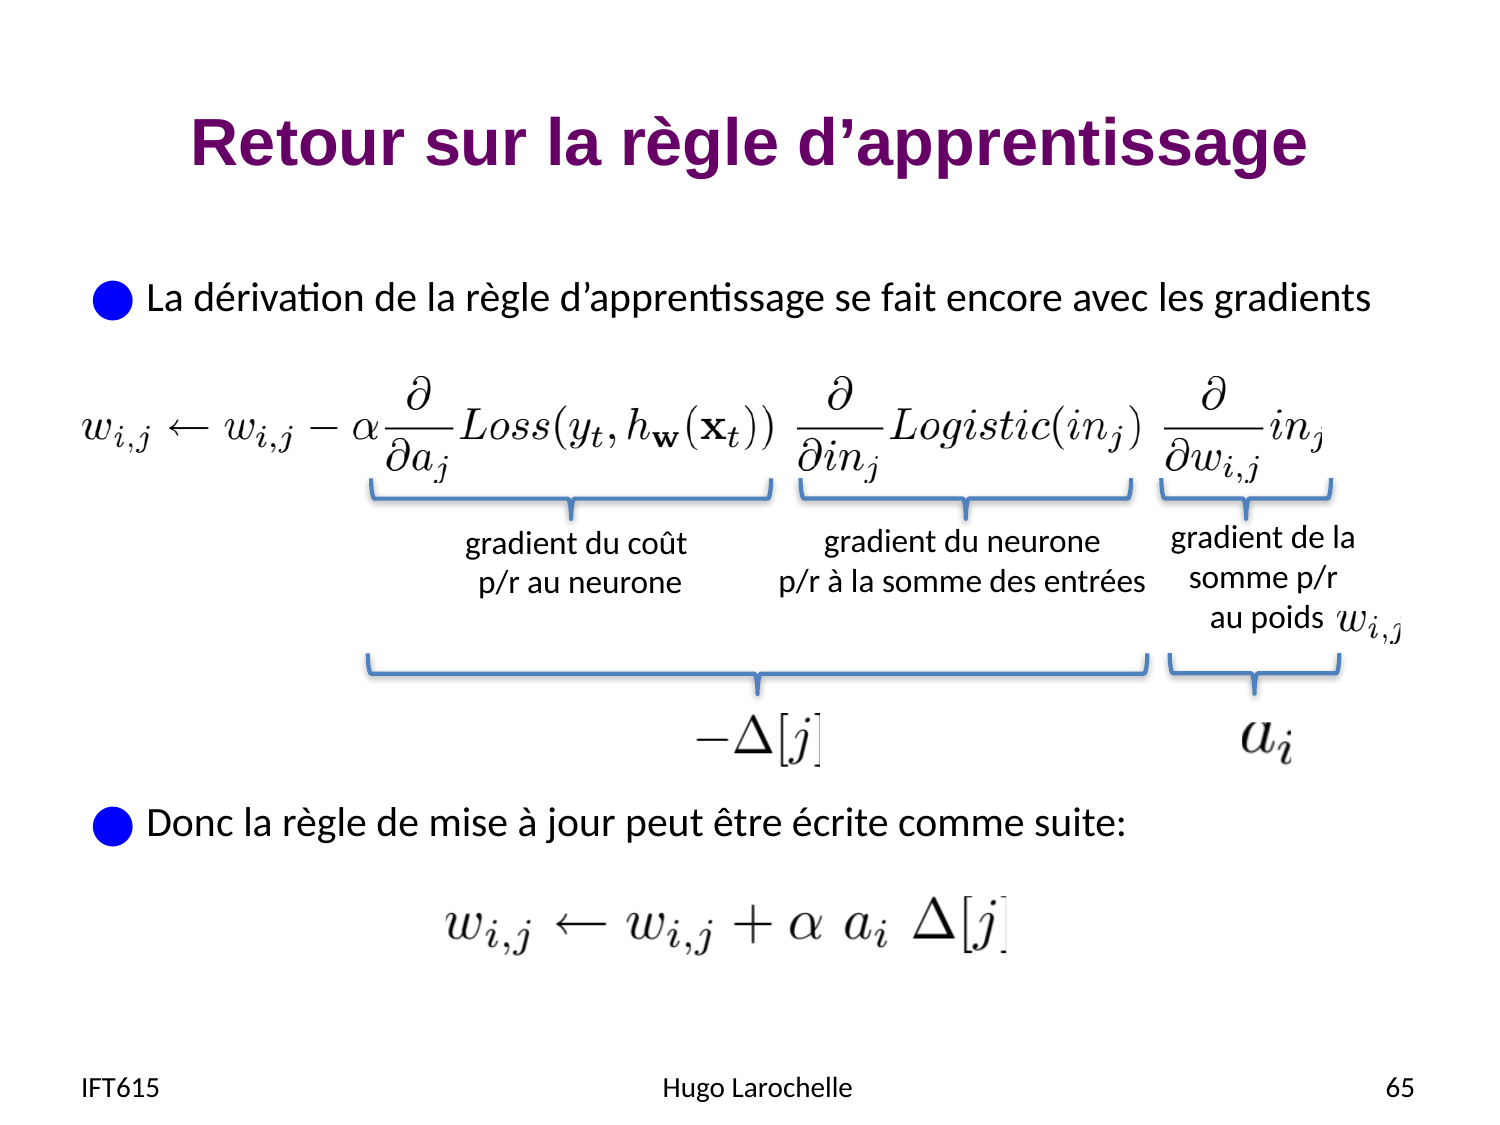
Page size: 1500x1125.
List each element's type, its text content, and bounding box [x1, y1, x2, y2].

picture [1241, 721, 1292, 766]
list La dérivation de la règle d’apprentissage se fait encore avec les gradients Donc la règle de mise à jour peut être écrite comme suite: [75, 262, 1425, 1005]
text_box gradient du coût p/r au neurone [450, 513, 711, 608]
text_box [799, 491, 1133, 512]
picture [1336, 610, 1401, 645]
text_box [1167, 652, 1342, 696]
picture [695, 713, 821, 767]
text_box [365, 653, 1150, 697]
title Retour sur la règle d’apprentissage [75, 45, 1425, 233]
text_box [1159, 478, 1334, 508]
picture [445, 895, 1007, 957]
slide_number 65 [1080, 1056, 1431, 1117]
text_box gradient de la somme p/r au poids [1155, 508, 1379, 643]
slide_number IFT615 [66, 1056, 356, 1117]
text_box -2 [1172, 614, 1403, 653]
picture [81, 376, 1323, 484]
text_box [369, 491, 773, 513]
footer Hugo Larochelle [520, 1056, 996, 1117]
text_box gradient du neurone p/r à la somme des entrées [763, 512, 1155, 607]
